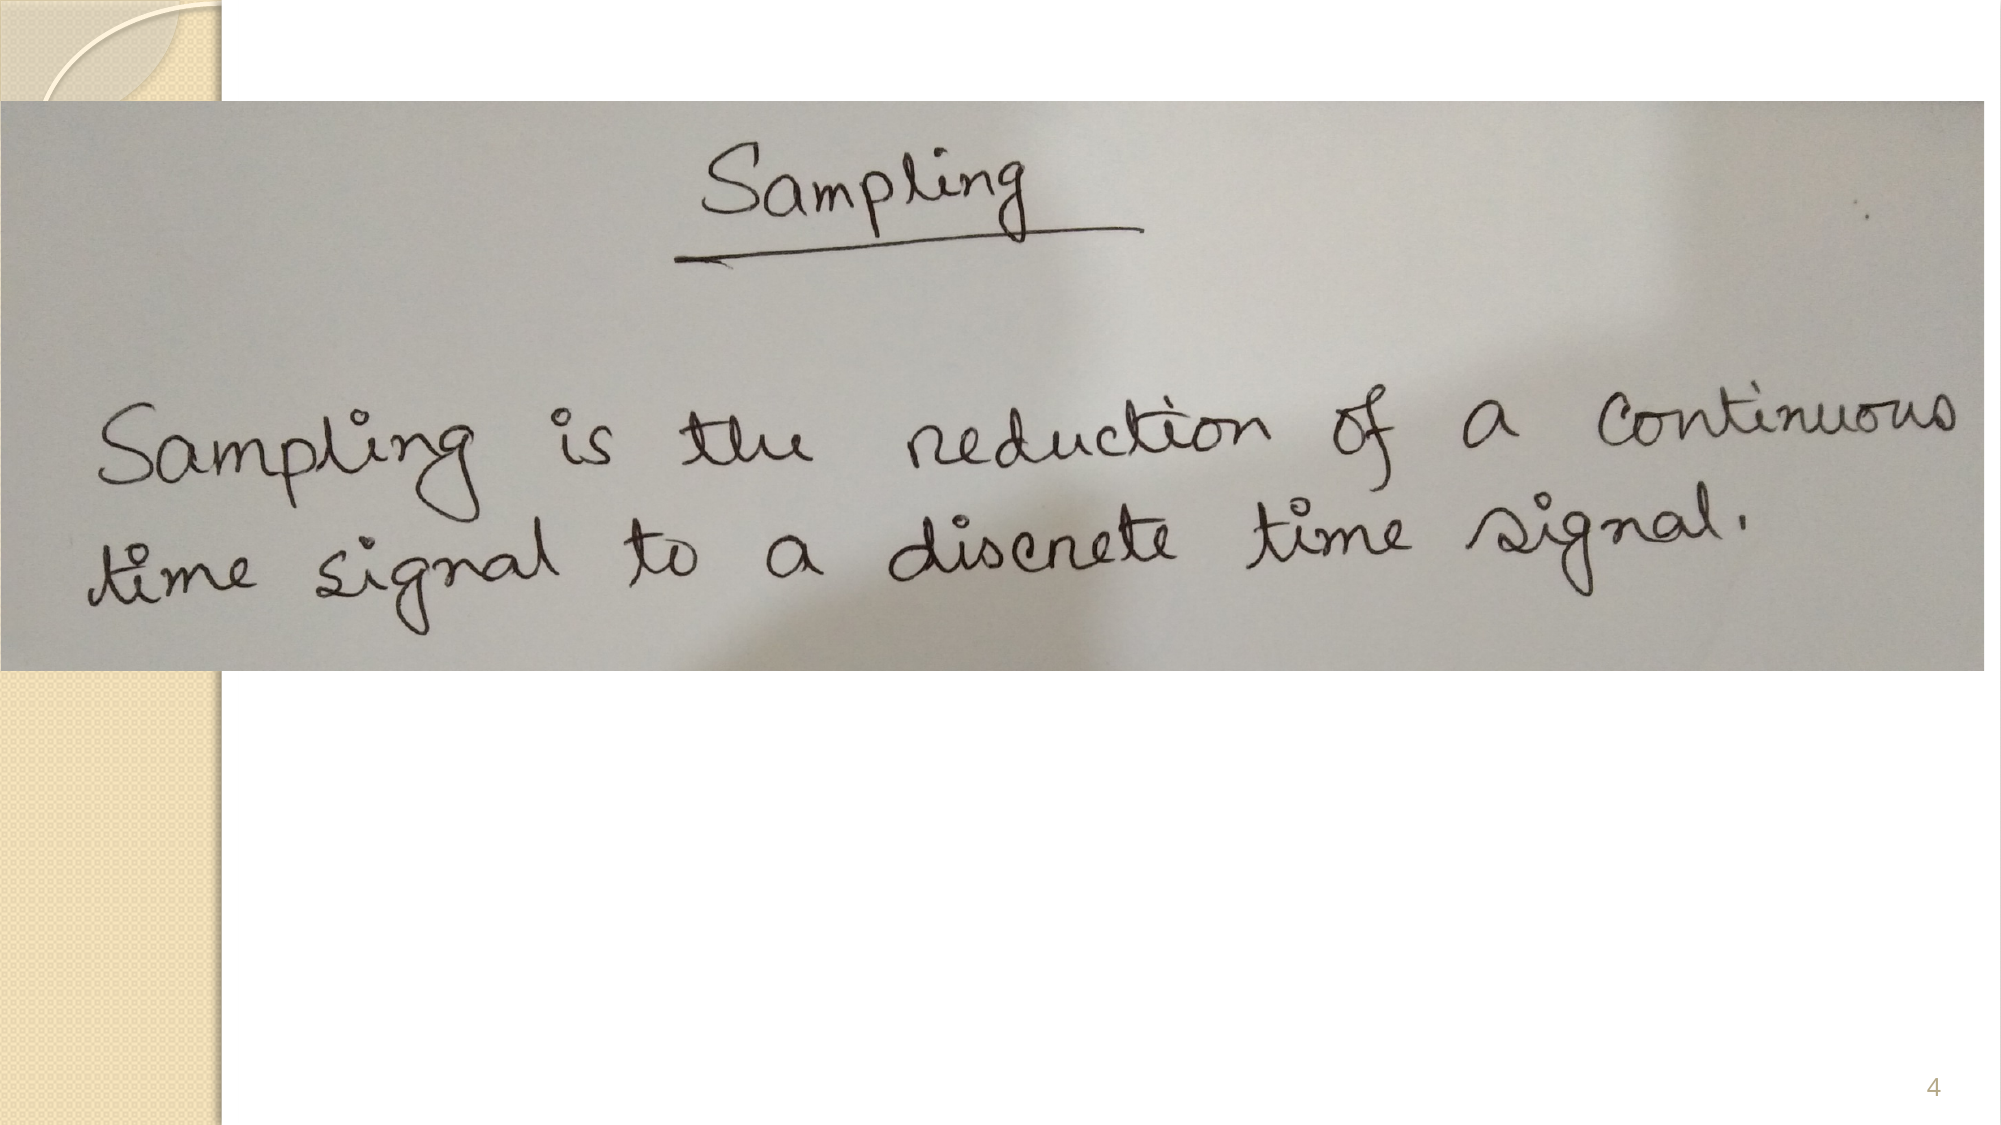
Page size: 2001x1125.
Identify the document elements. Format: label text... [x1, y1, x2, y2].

slide_number 4 [1883, 1034, 1984, 1113]
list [0, 100, 1985, 671]
